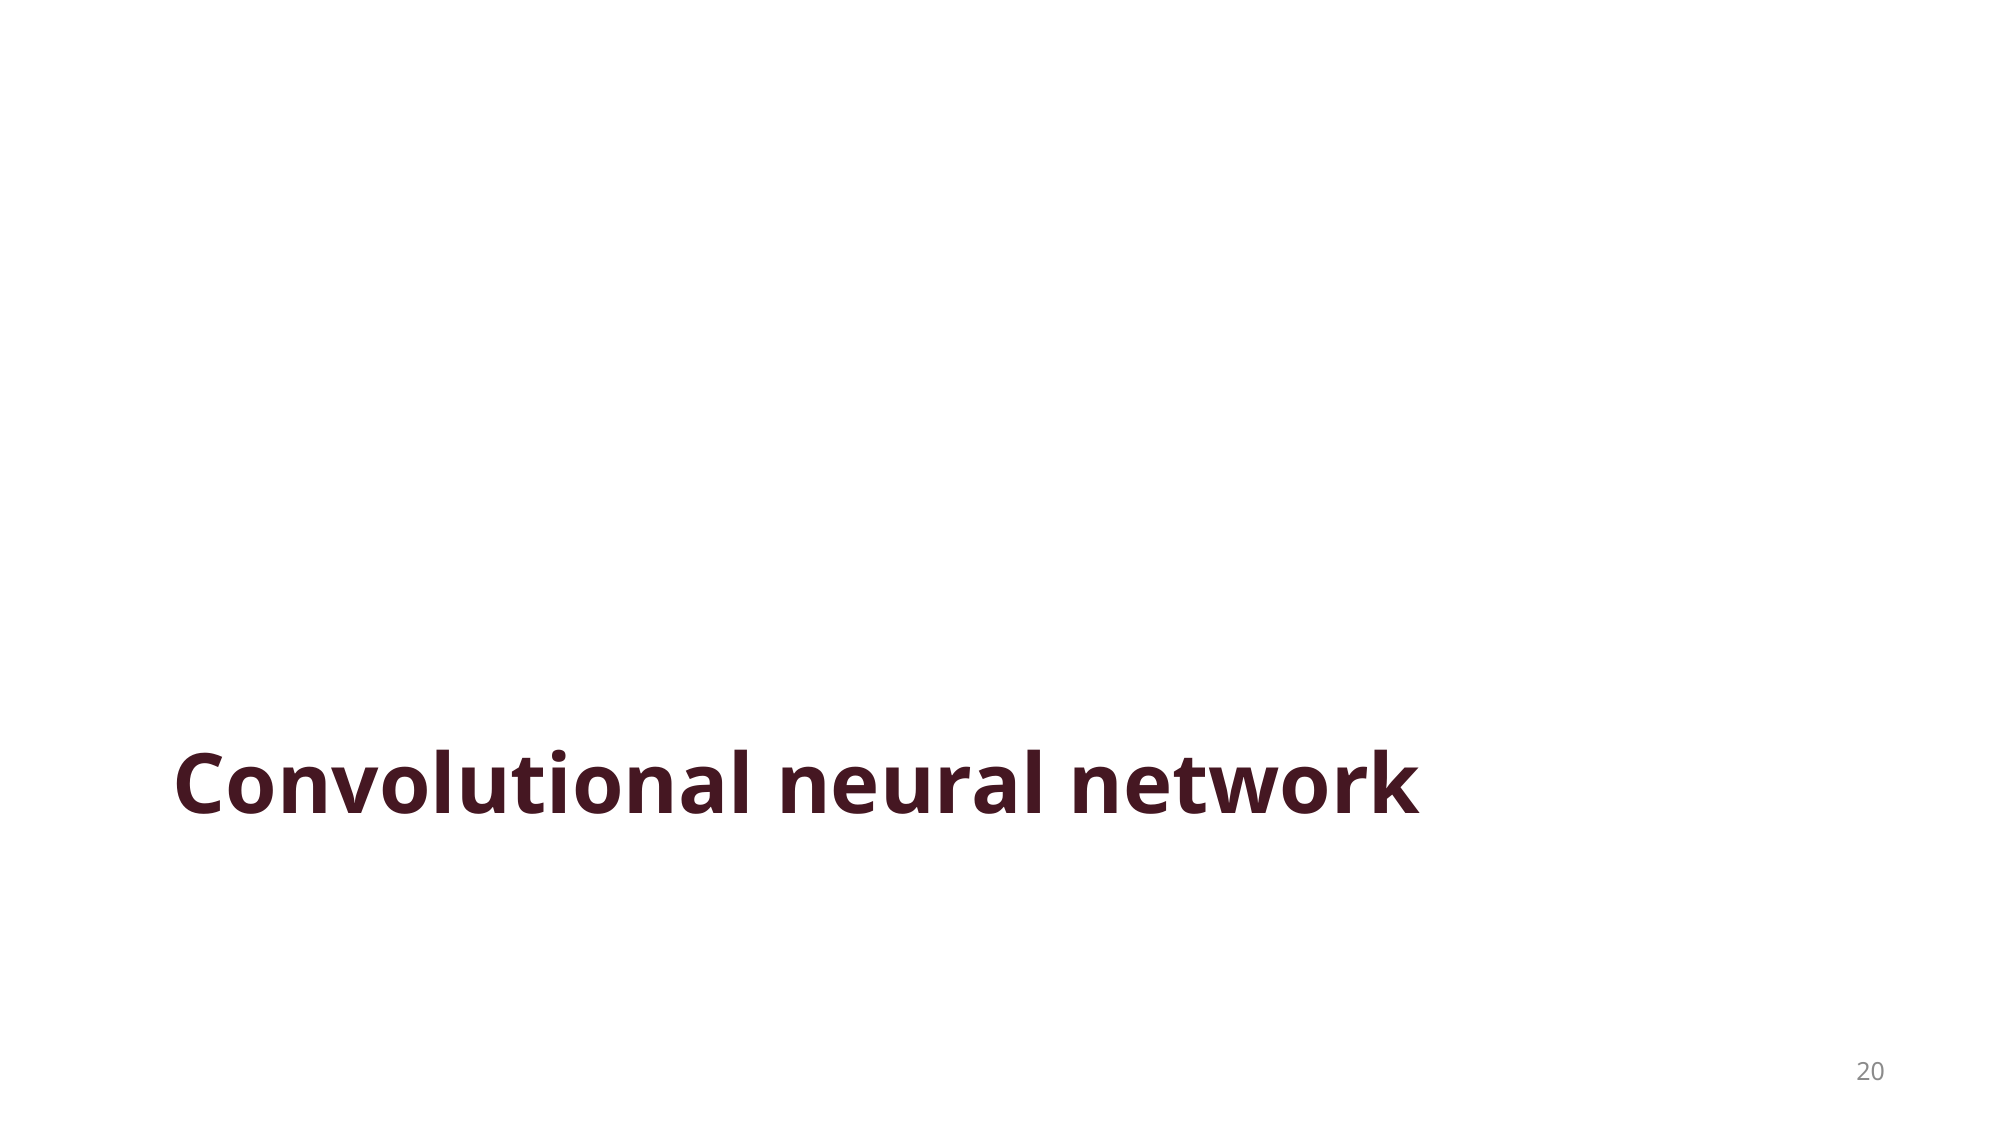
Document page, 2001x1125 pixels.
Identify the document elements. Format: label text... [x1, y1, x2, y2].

slide_number 20 [1433, 1042, 1900, 1103]
title Convolutional neural network [157, 722, 1858, 947]
